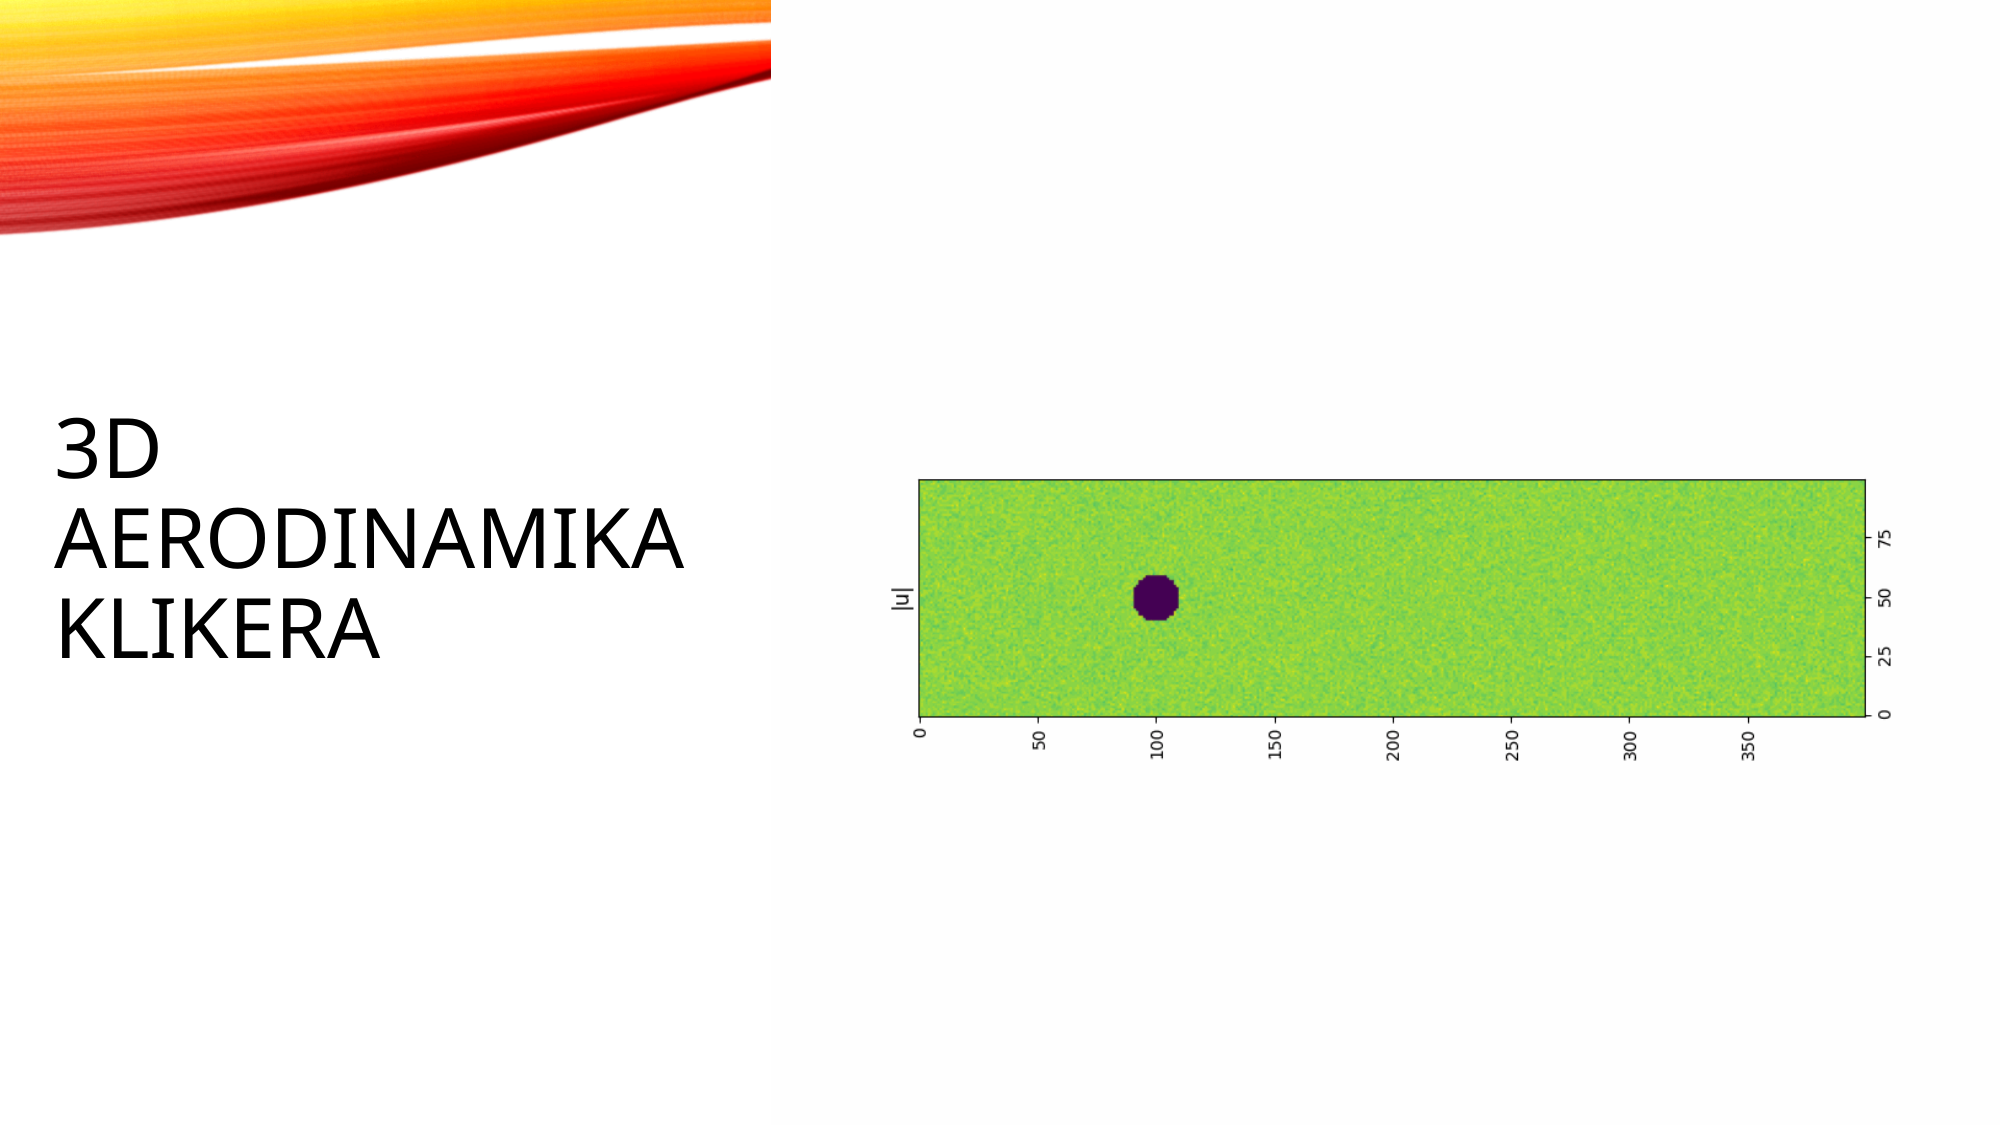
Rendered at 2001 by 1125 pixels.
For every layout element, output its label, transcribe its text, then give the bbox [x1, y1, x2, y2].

title 3d aerodinamika klikera [39, 360, 771, 723]
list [771, 0, 2000, 1125]
picture [0, 0, 771, 237]
